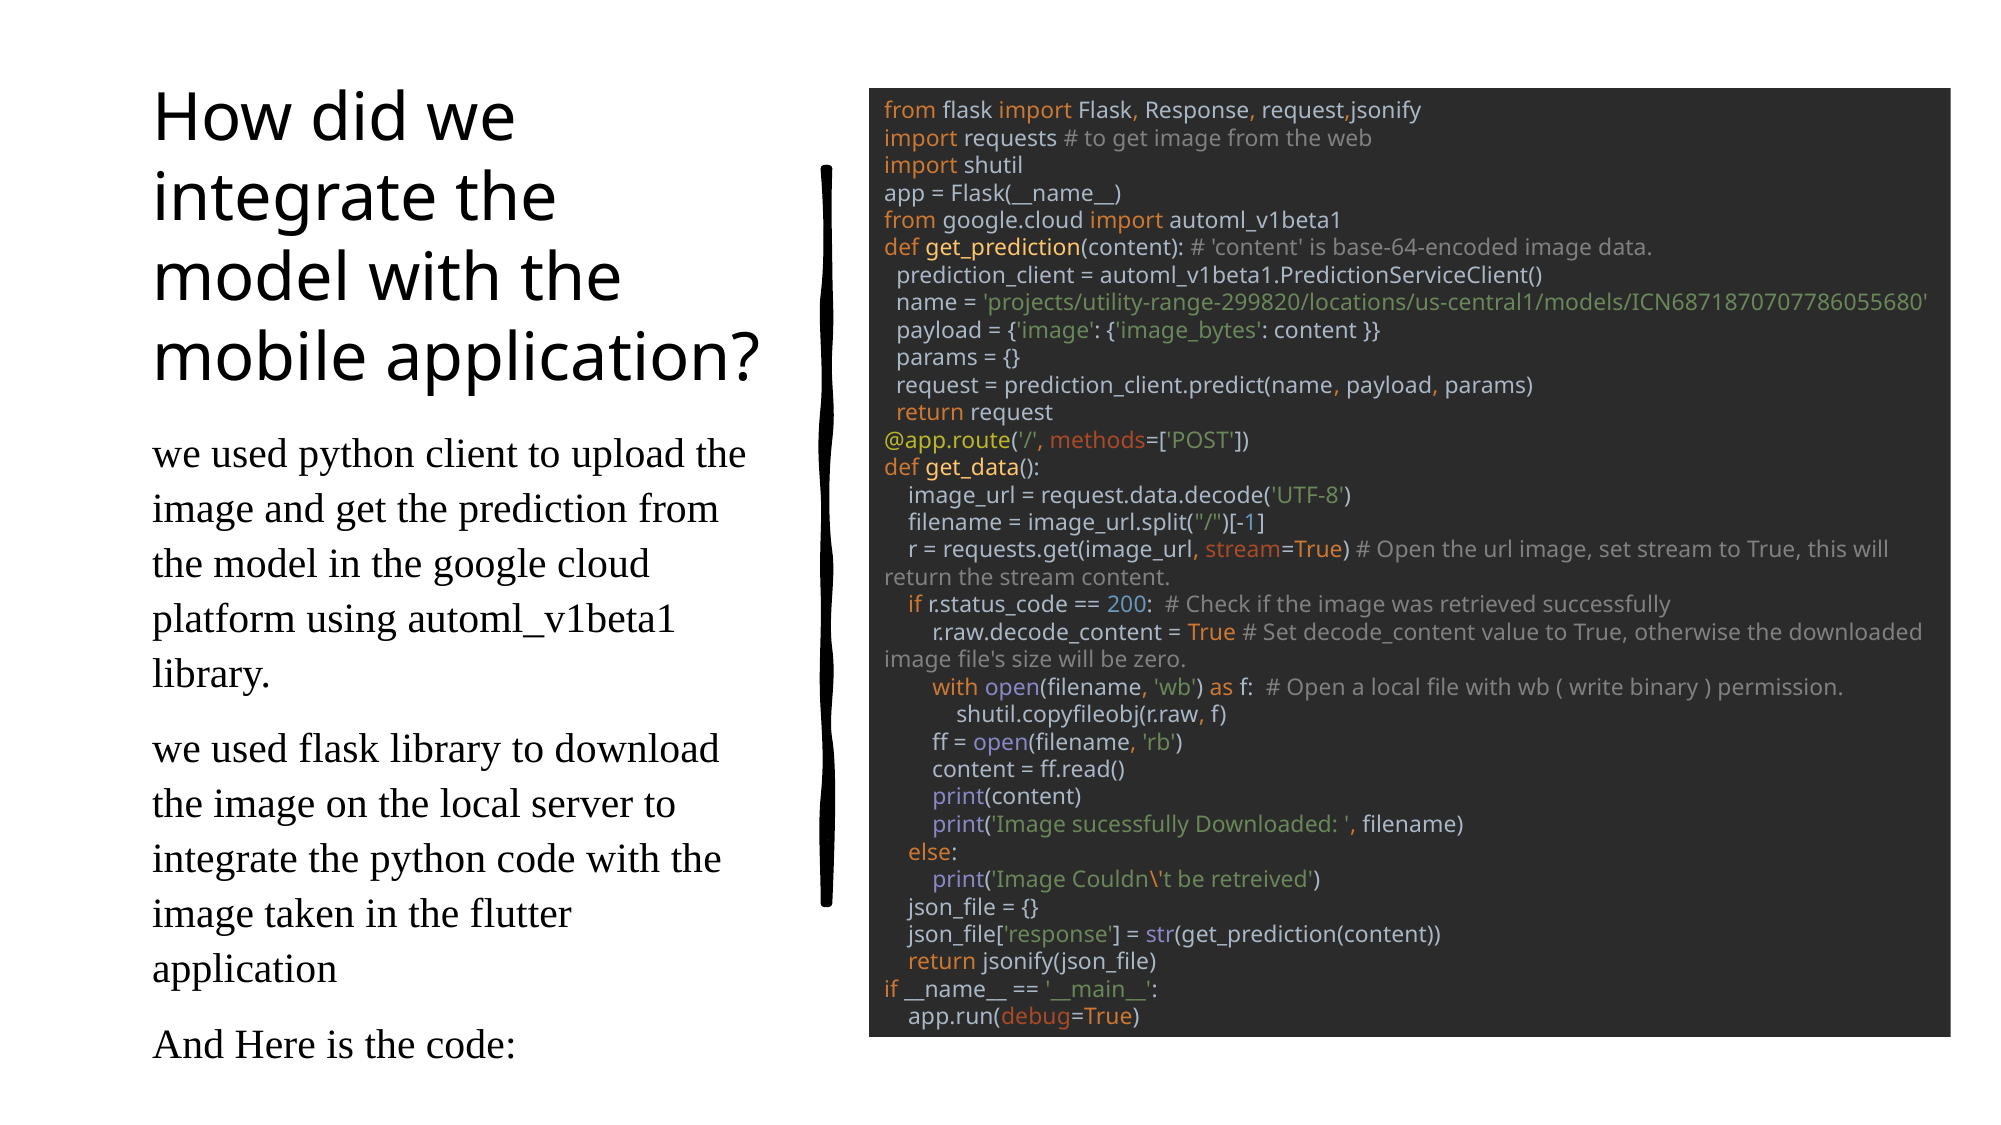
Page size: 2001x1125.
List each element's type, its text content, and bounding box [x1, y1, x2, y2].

list from flask import Flask, Response, request,jsonify import requests # to get image from the web import shutil app = Flask(__name__) from google.cloud import automl_v1beta1 def get_prediction(content): # 'content' is base-64-encoded image data. prediction_client = automl_v1beta1.PredictionServiceClient() name = 'projects/utility-range-299820/locations/us-central1/models/ICN6871870707786055680' payload = {'image': {'image_bytes': content }} params = {} request = prediction_client.predict(name, payload, params) return request @app.route('/', methods=['POST']) def get_data(): image_url = request.data.decode('UTF-8') filename = image_url.split("/")[-1] r = requests.get(image_url, stream=True) # Open the url image, set stream to True, this will return the stream content. if r.status_code == 200: # Check if the image was retrieved successfully r.raw.decode_content = True # Set decode_content value to True, otherwise the downloaded image file's size will be zero. with open(filename, 'wb') as f: # Open a local file with wb ( write binary ) permission. shutil.copyfileobj(r.raw, f) ff = open(filename, 'rb') content = ff.read() print(content) print('Image sucessfully Downloaded: ', filename) else: print('Image Couldn\'t be retreived') json_file = {} json_file['response'] = str(get_prediction(content)) return jsonify(json_file) if __name__ == '__main__': app.run(debug=True) [869, 88, 1951, 1037]
title How did we integrate the model with the mobile application? [137, 90, 783, 402]
list we used python client to upload the image and get the prediction from the model in the google cloud platform using automl_v1beta1 library. we used flask library to download the image on the local server to integrate the python code with the image taken in the flutter application And Here is the code: [137, 412, 783, 1016]
